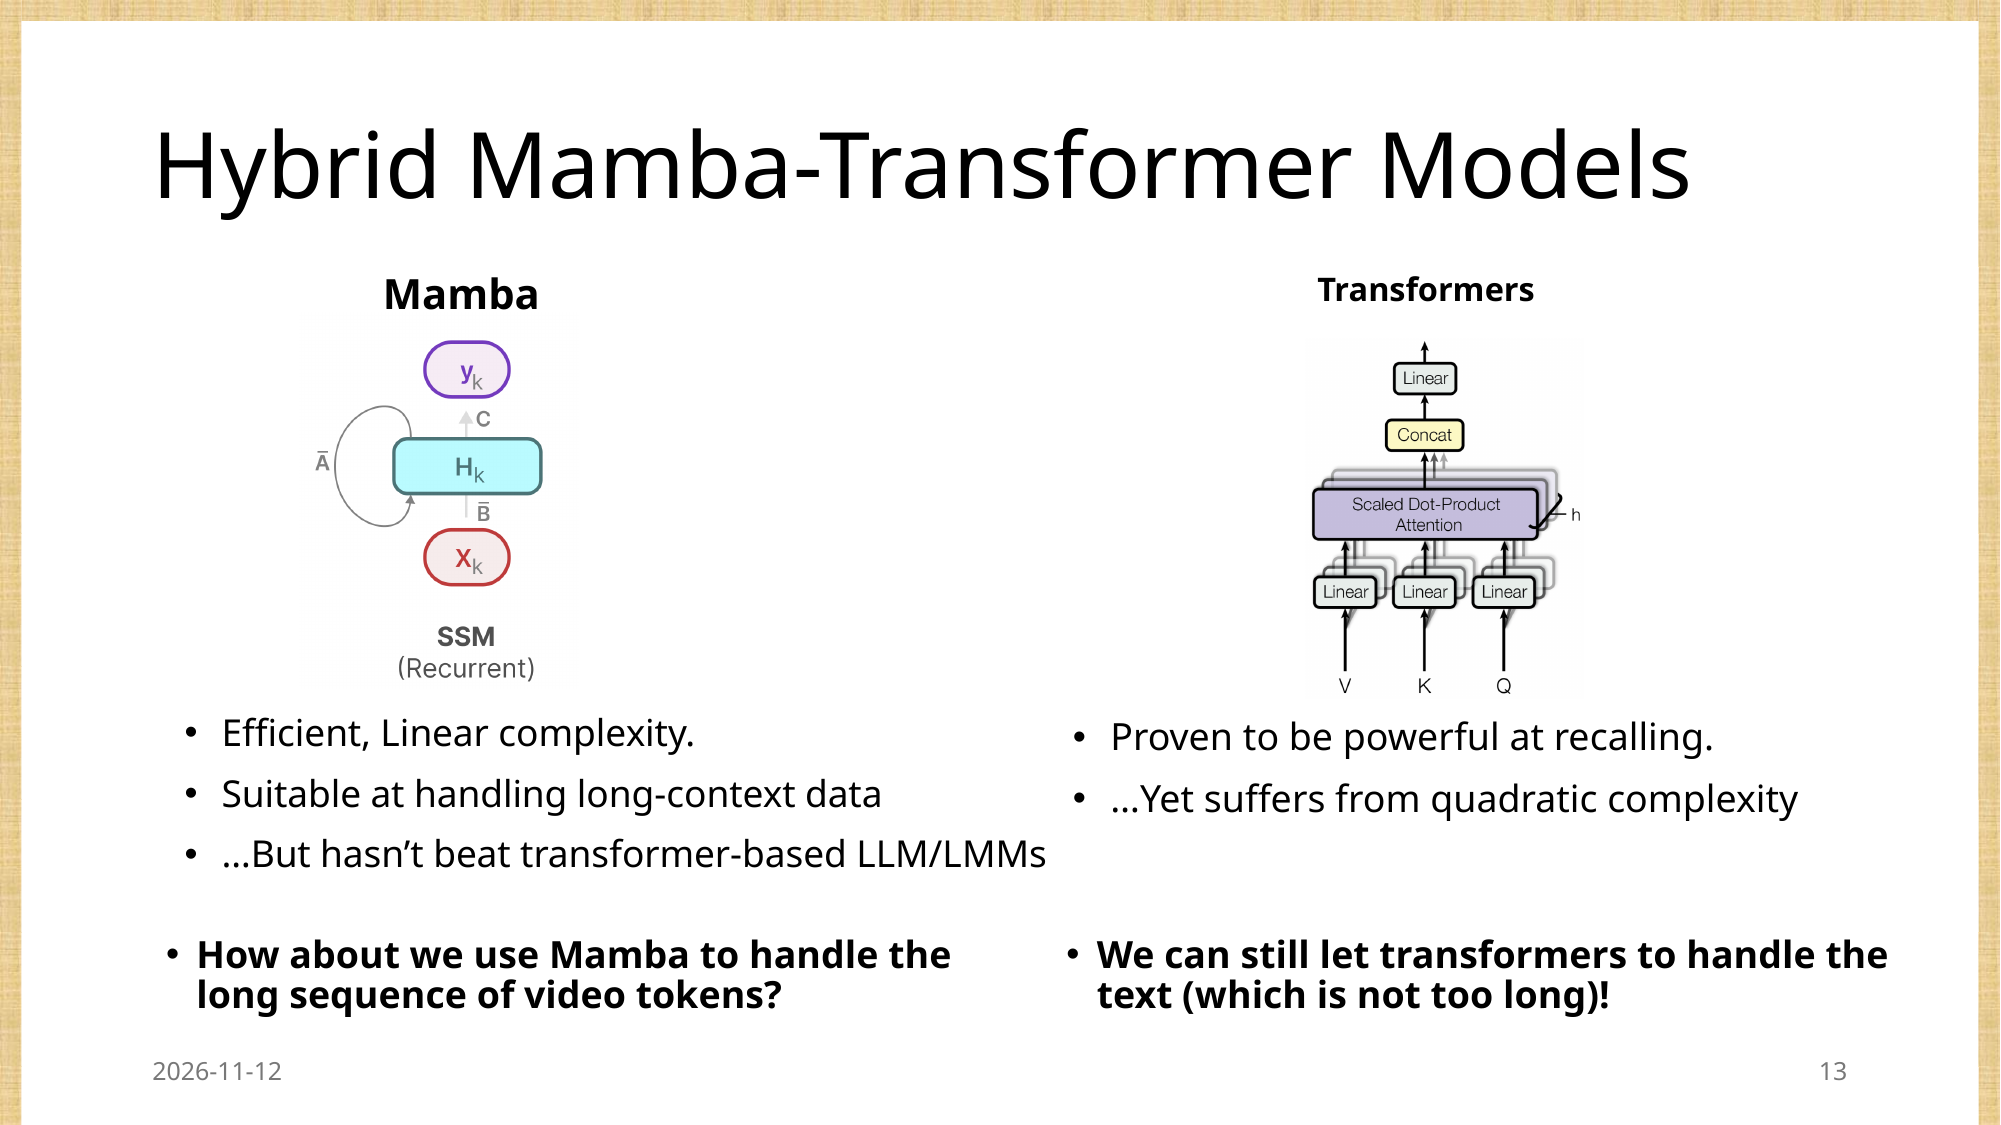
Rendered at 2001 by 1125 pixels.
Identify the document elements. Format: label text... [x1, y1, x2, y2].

text_box How about we use Mamba to handle the long sequence of video tokens? [151, 928, 1039, 1026]
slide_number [137, 1042, 588, 1103]
text_box We can still let transformers to handle the text (which is not too long)! [1051, 928, 1921, 1026]
slide_number 13 [1412, 1042, 1863, 1103]
picture [299, 309, 580, 690]
picture [1304, 337, 1585, 700]
title Hybrid Mamba-Transformer Models [137, 59, 1863, 278]
text_box Transformers [1275, 265, 1577, 336]
text_box Proven to be powerful at recalling. …Yet suffers from quadratic complexity [1057, 710, 1895, 901]
text_box Mamba [327, 265, 595, 336]
picture [0, 0, 2000, 1125]
list Efficient, Linear complexity. Suitable at handling long-context data …But hasn’t beat transformer-based LLM/LMMs [169, 707, 1072, 897]
